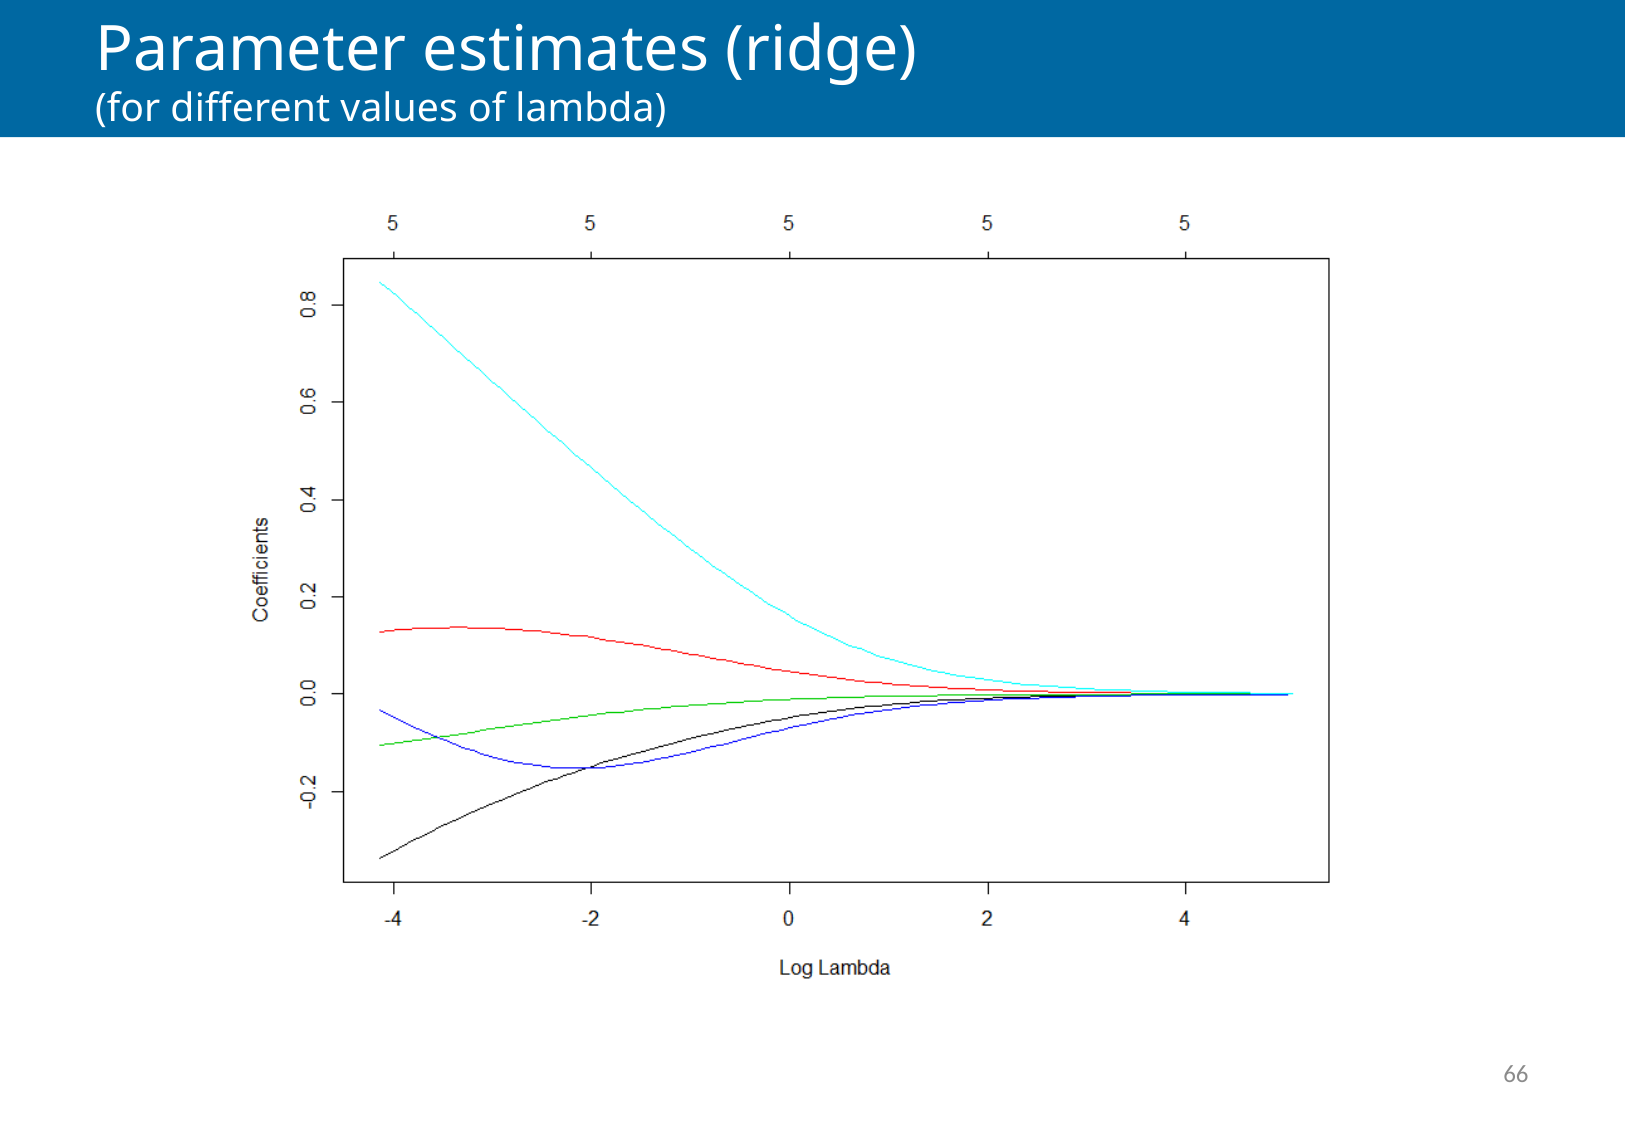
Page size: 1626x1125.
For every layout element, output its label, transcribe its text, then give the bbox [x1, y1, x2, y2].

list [245, 160, 1380, 1006]
slide_number 66 [1164, 1042, 1544, 1103]
title Parameter estimates (ridge) (for different values of lambda) [80, 0, 1543, 138]
